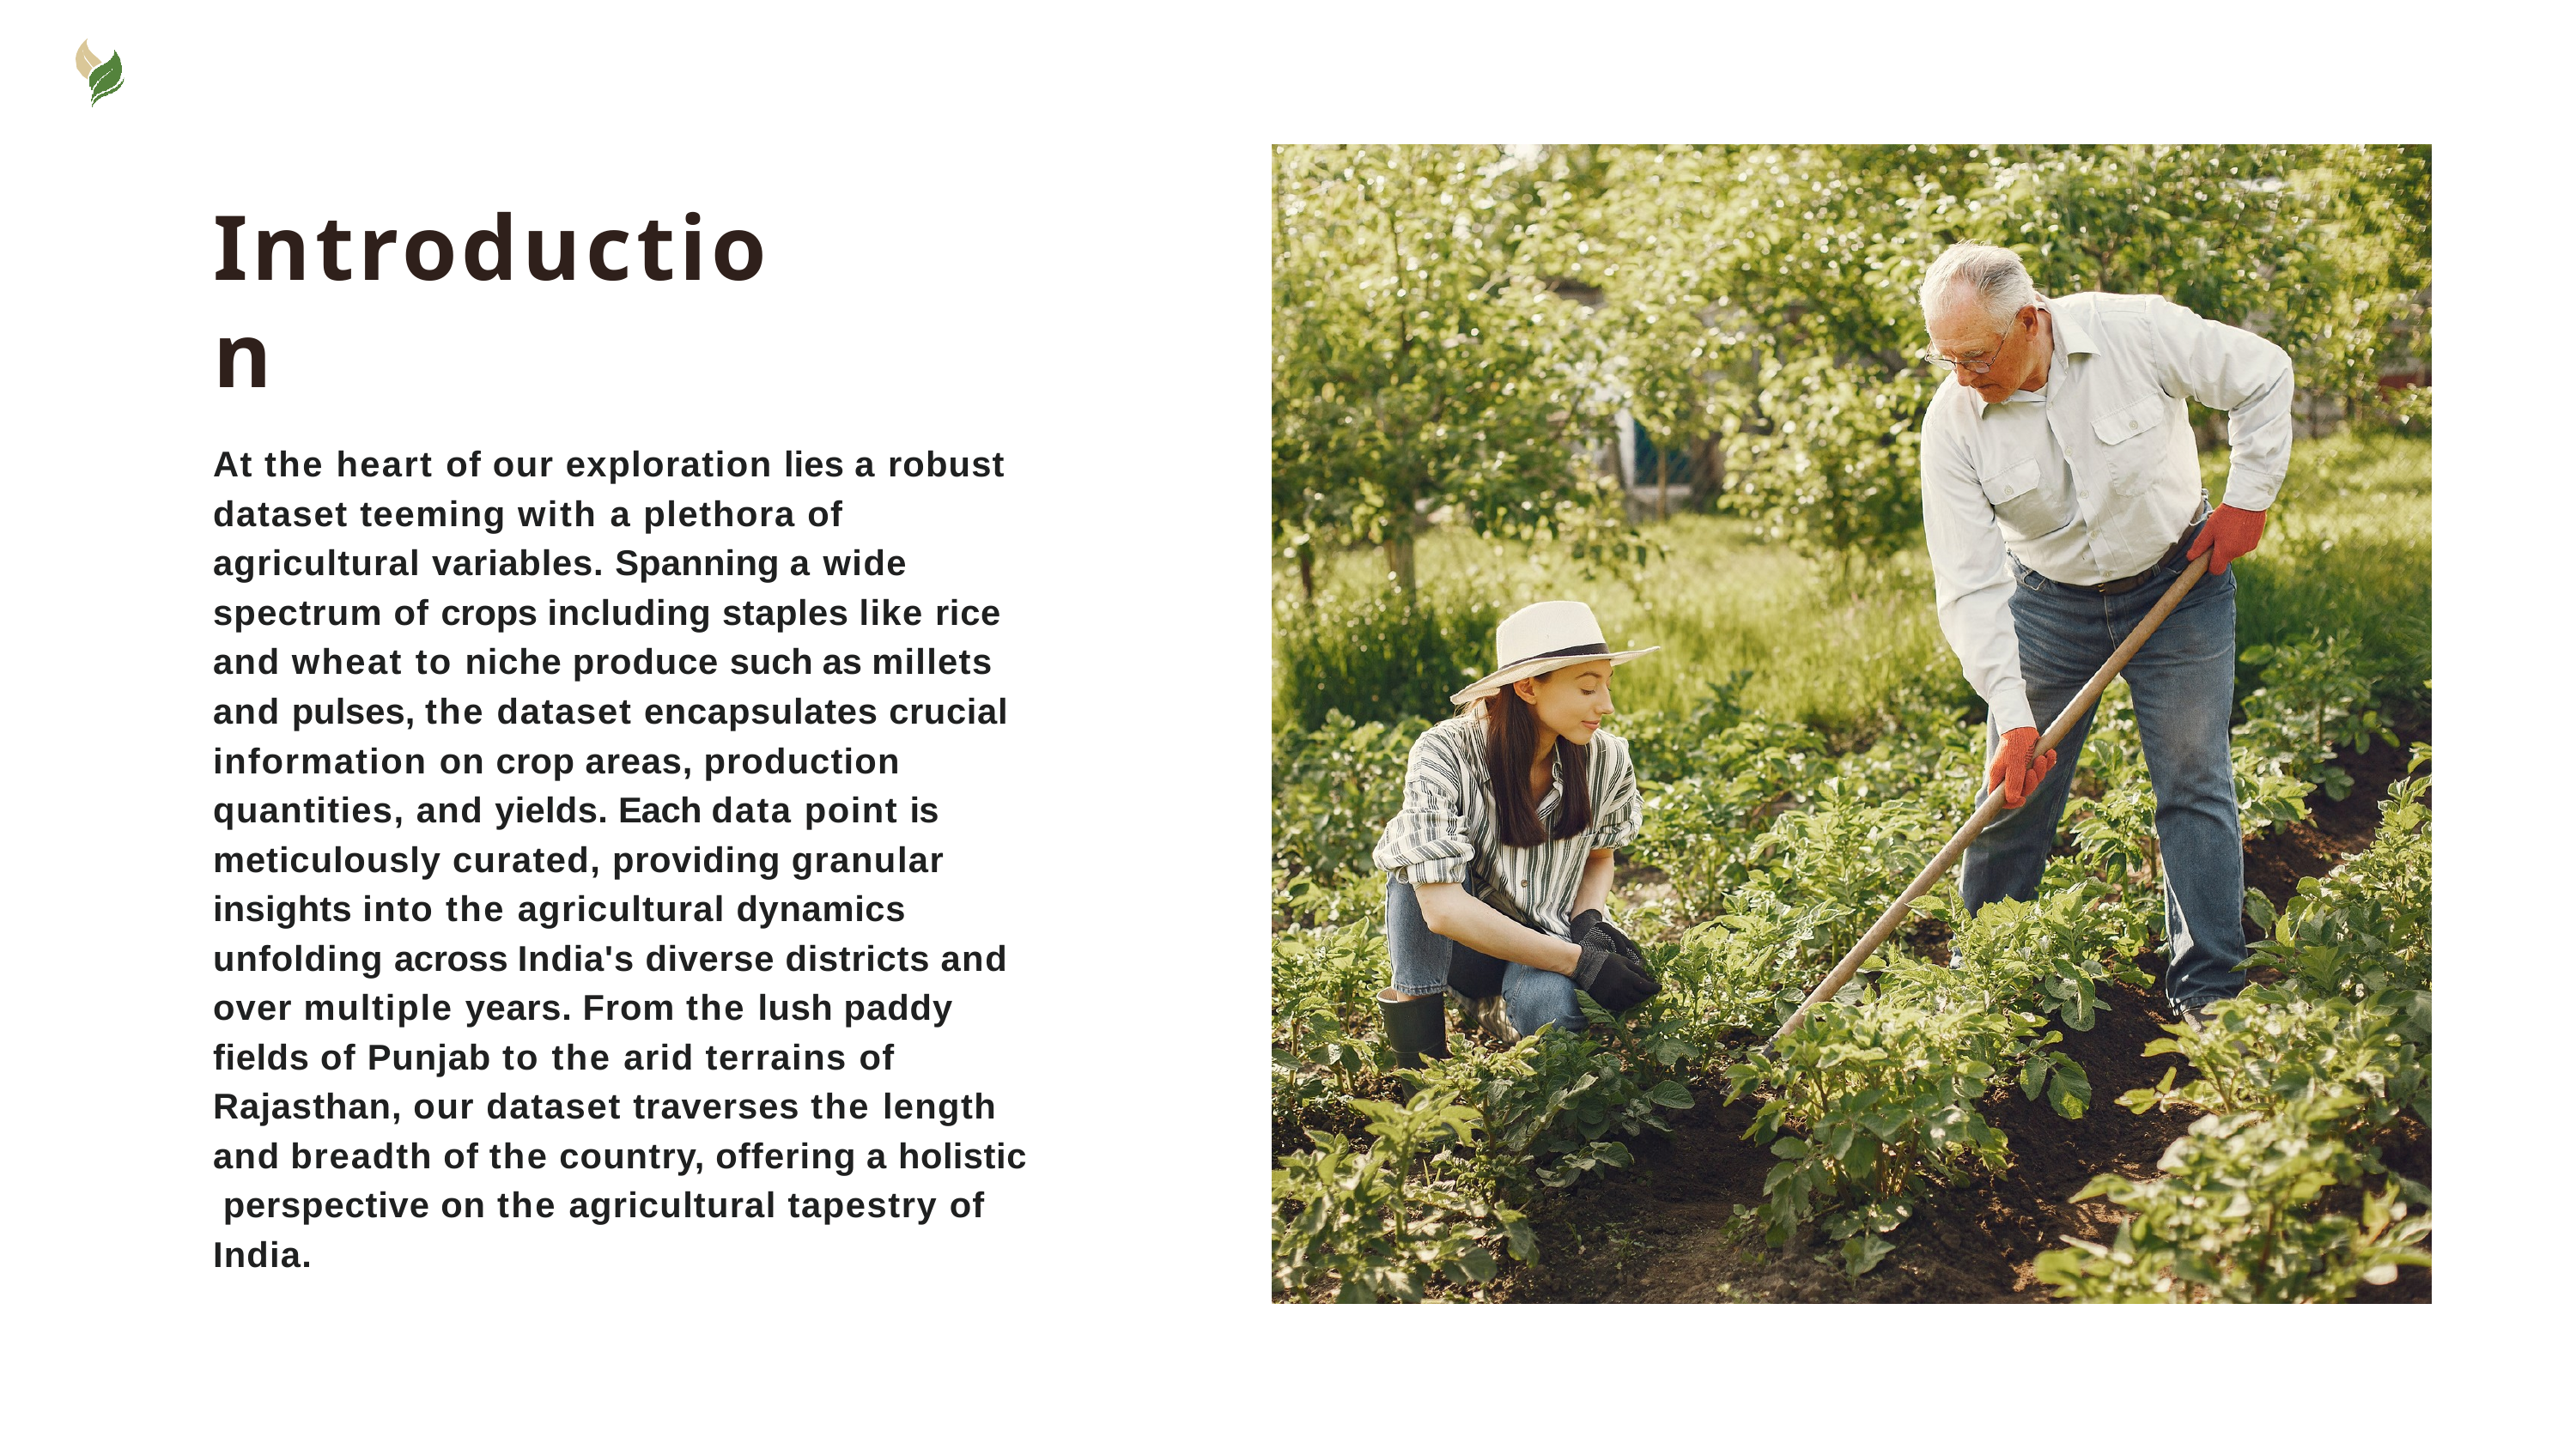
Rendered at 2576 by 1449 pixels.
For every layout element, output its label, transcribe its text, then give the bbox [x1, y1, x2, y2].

title Introduction [211, 189, 789, 433]
text_box At the heart of our exploration lies a robust dataset teeming with a plethora of agricultural variables. Spanning a wide spectrum of crops including staples like rice and wheat to niche produce such as millets and pulses, the dataset encapsulates crucial information on crop areas, production quantities, and yields. Each data point is meticulously curated, providing granular insights into the agricultural dynamics unfolding across India's diverse districts and over multiple years. From the lush paddy fields of Punjab to the arid terrains of Rajasthan, our dataset traverses the length and breadth of the country, offering a holistic perspective on the agricultural tapestry of India. [211, 433, 1031, 1275]
picture [1271, 144, 2432, 1304]
picture [89, 49, 125, 107]
